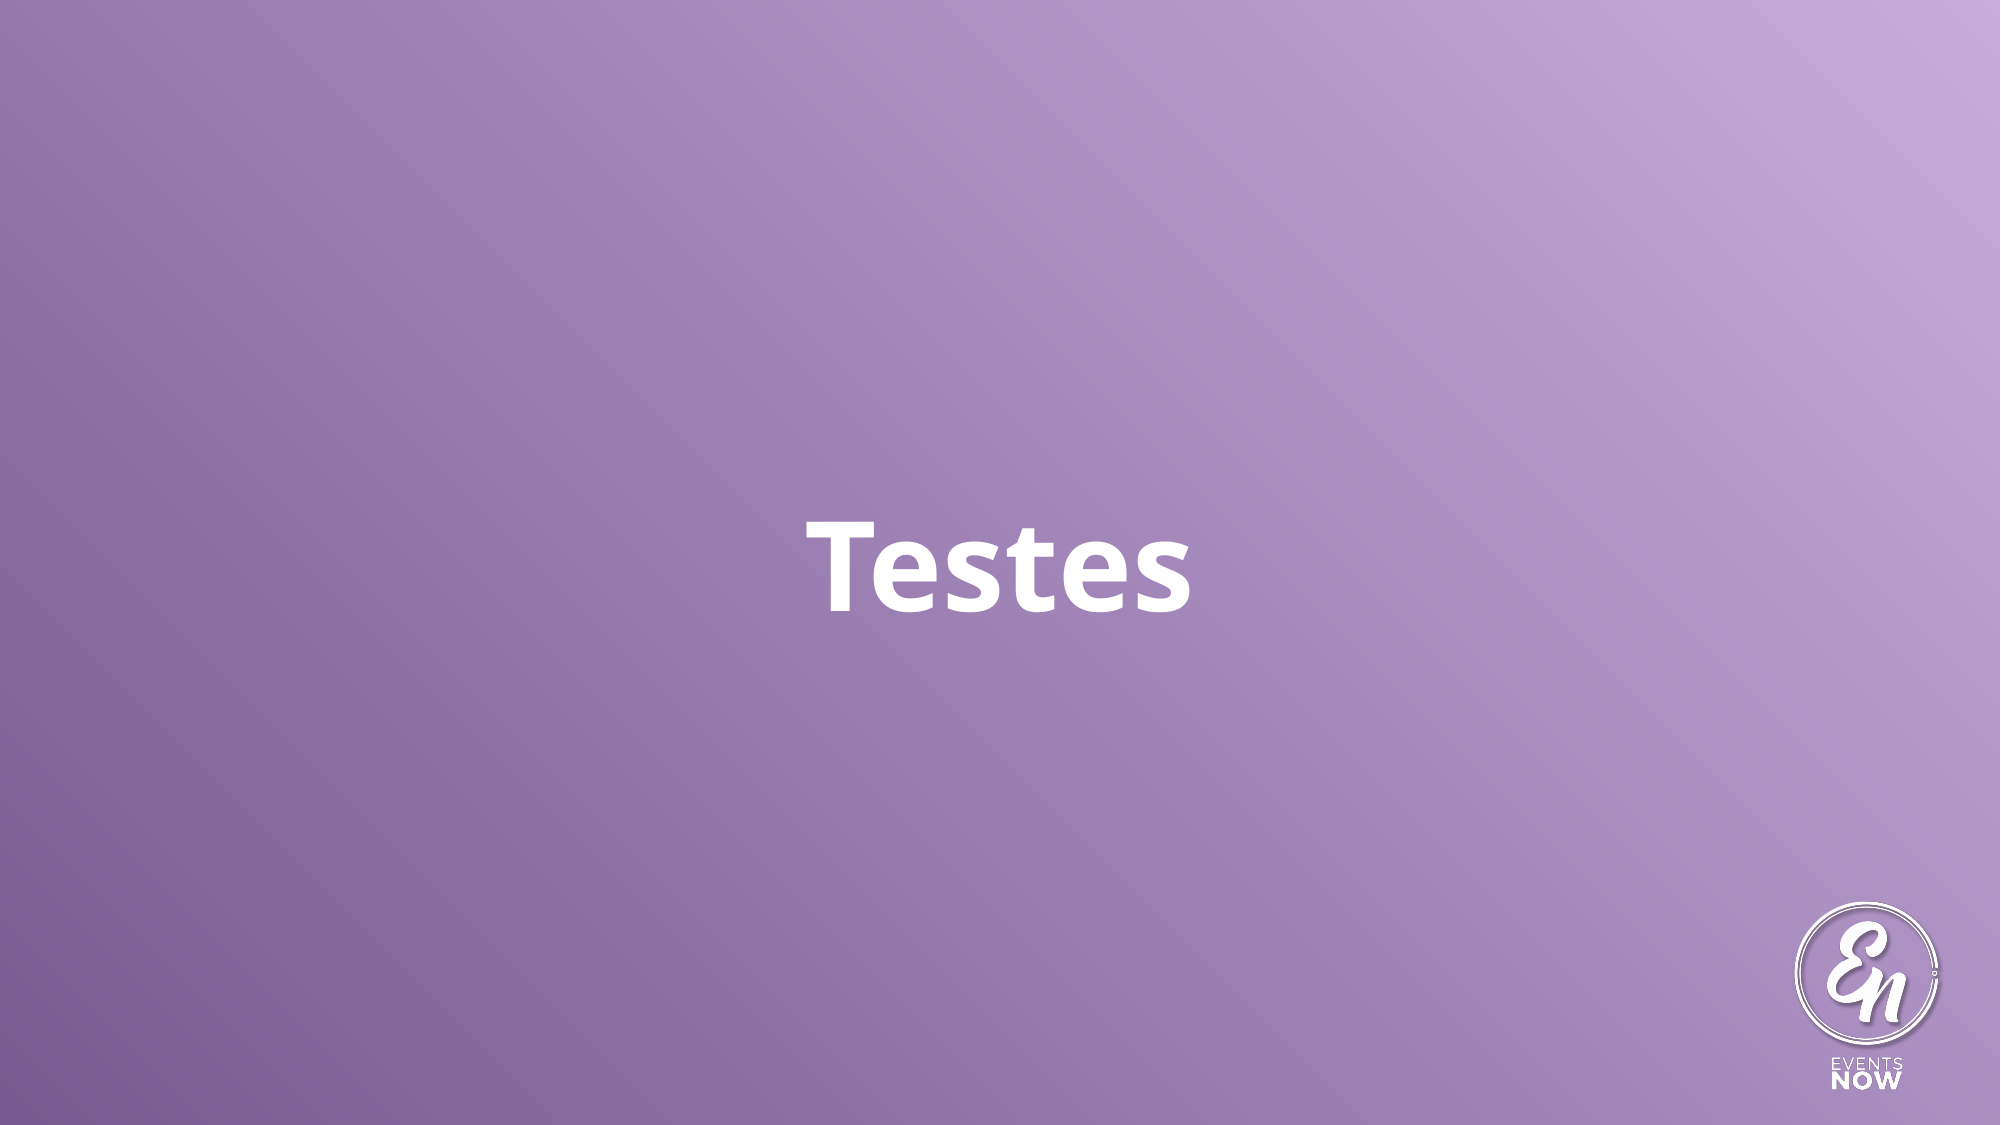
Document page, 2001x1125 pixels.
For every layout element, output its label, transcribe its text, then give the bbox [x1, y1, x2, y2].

text_box Testes [789, 479, 1210, 644]
picture [1758, 885, 1976, 1103]
